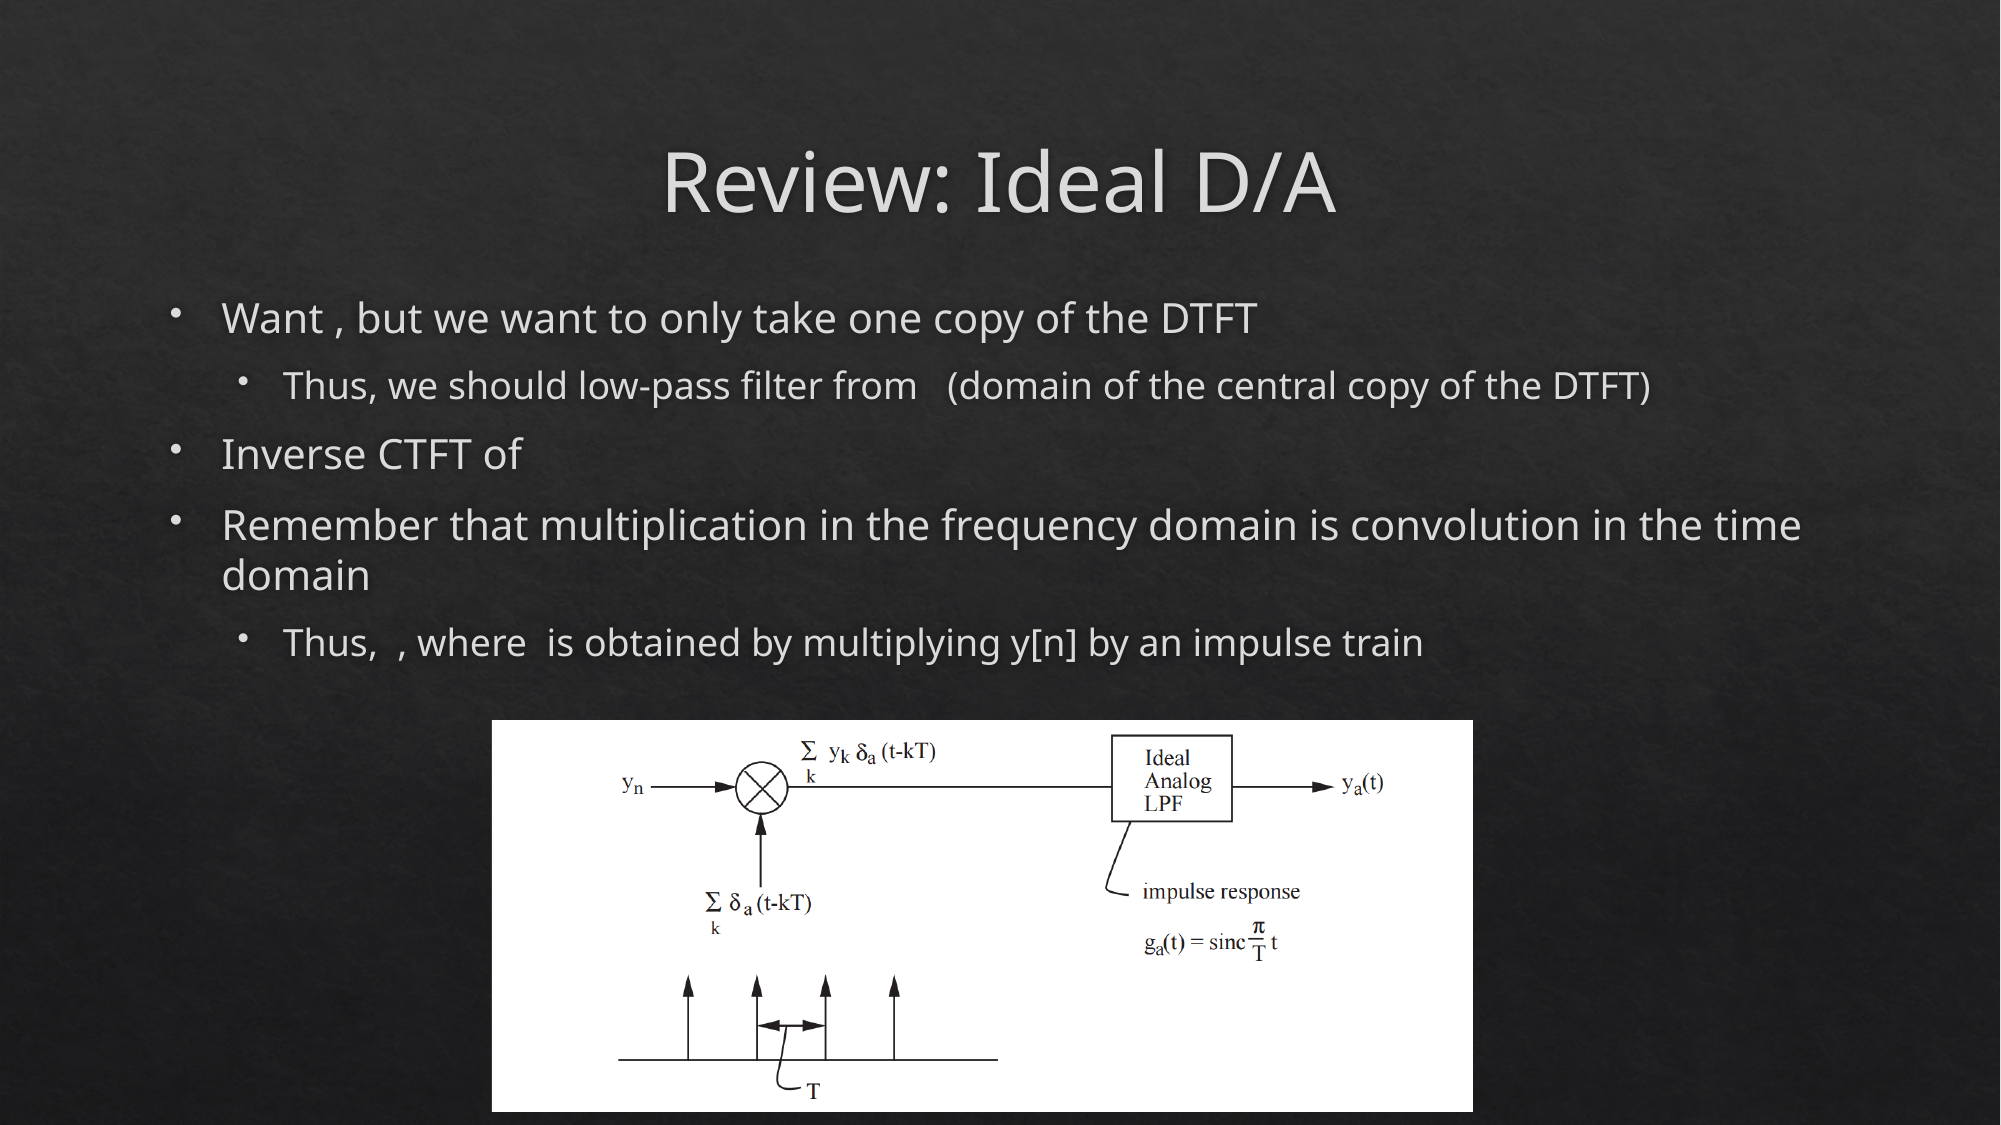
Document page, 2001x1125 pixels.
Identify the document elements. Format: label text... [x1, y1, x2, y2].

picture [491, 720, 1474, 1112]
title Review: Ideal D/A [149, 99, 1849, 260]
